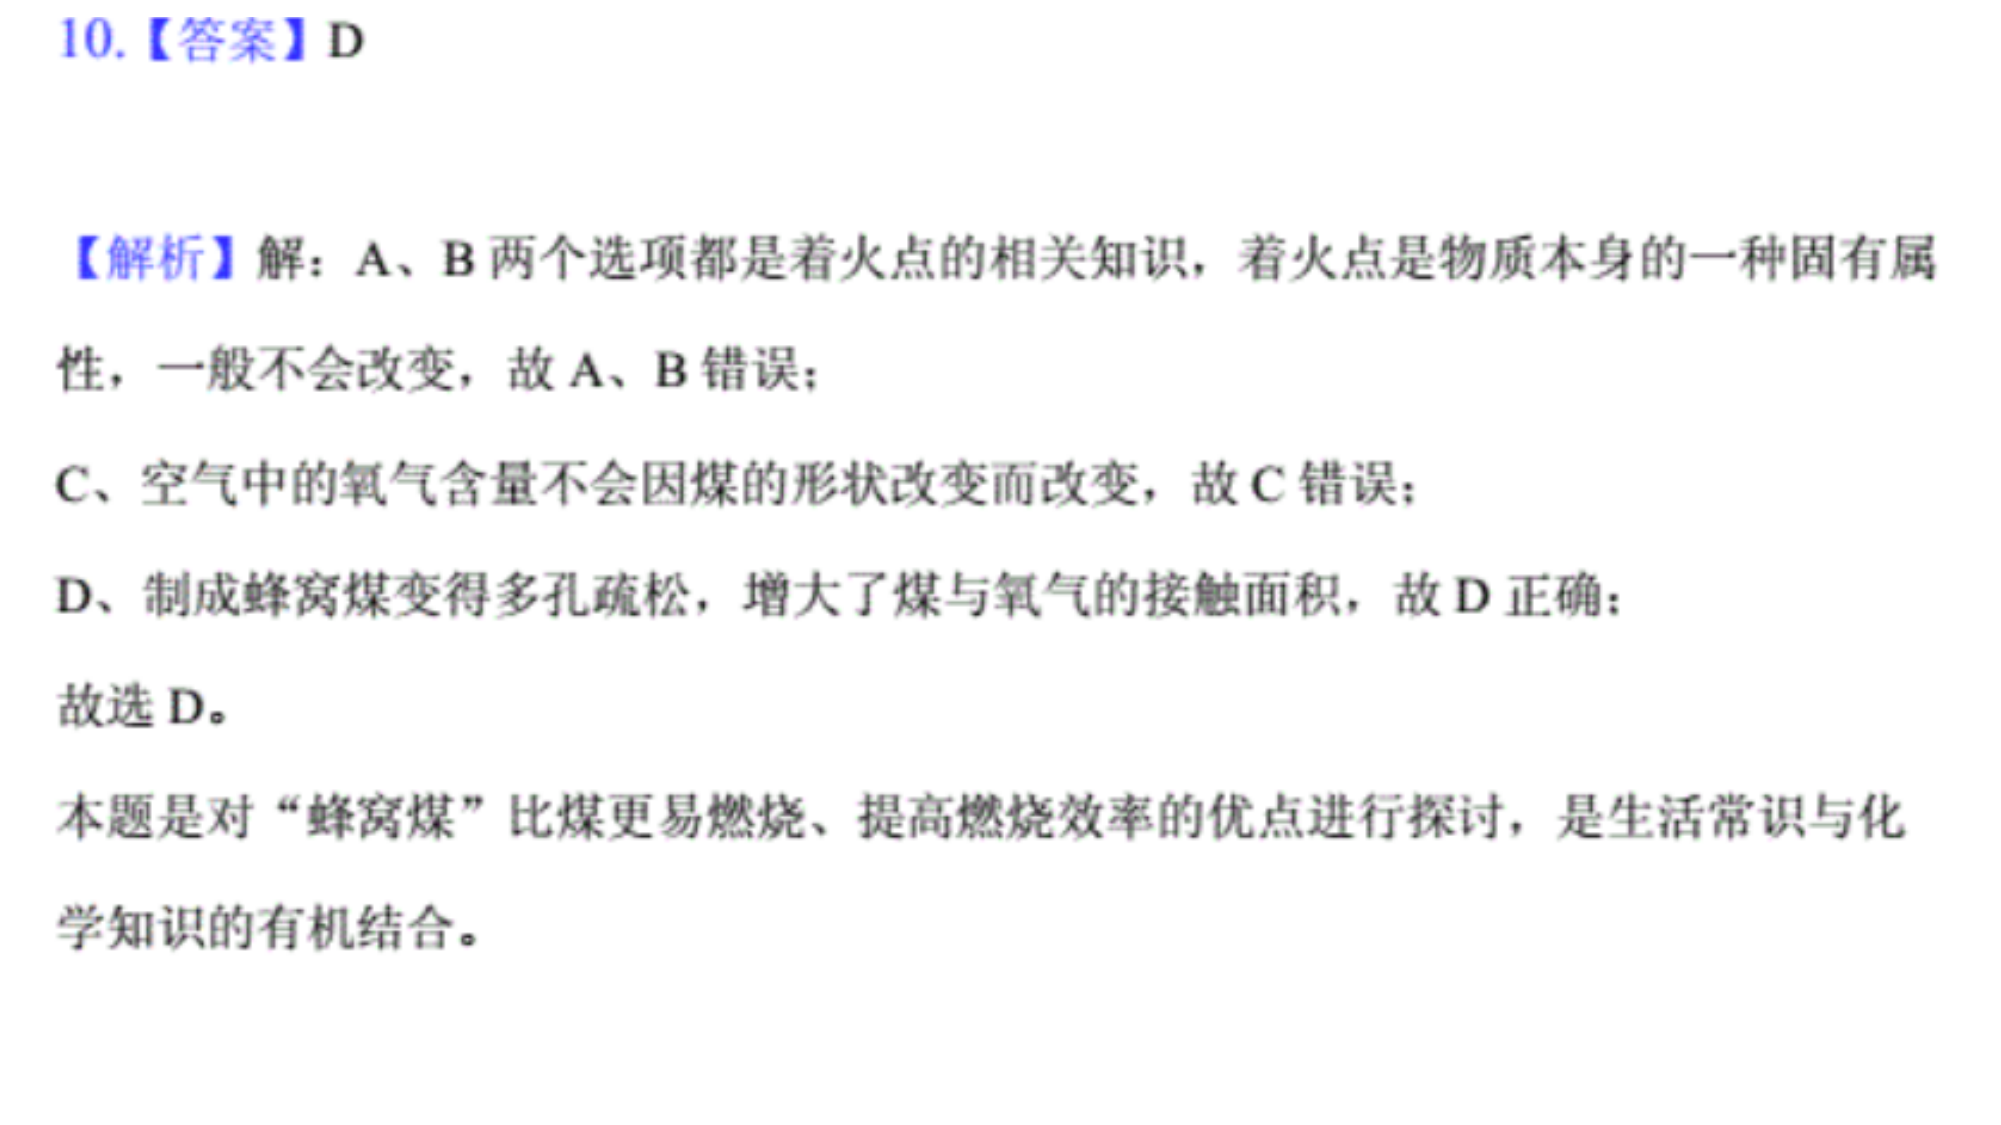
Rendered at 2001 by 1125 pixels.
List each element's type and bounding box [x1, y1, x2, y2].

picture [42, 17, 1961, 984]
